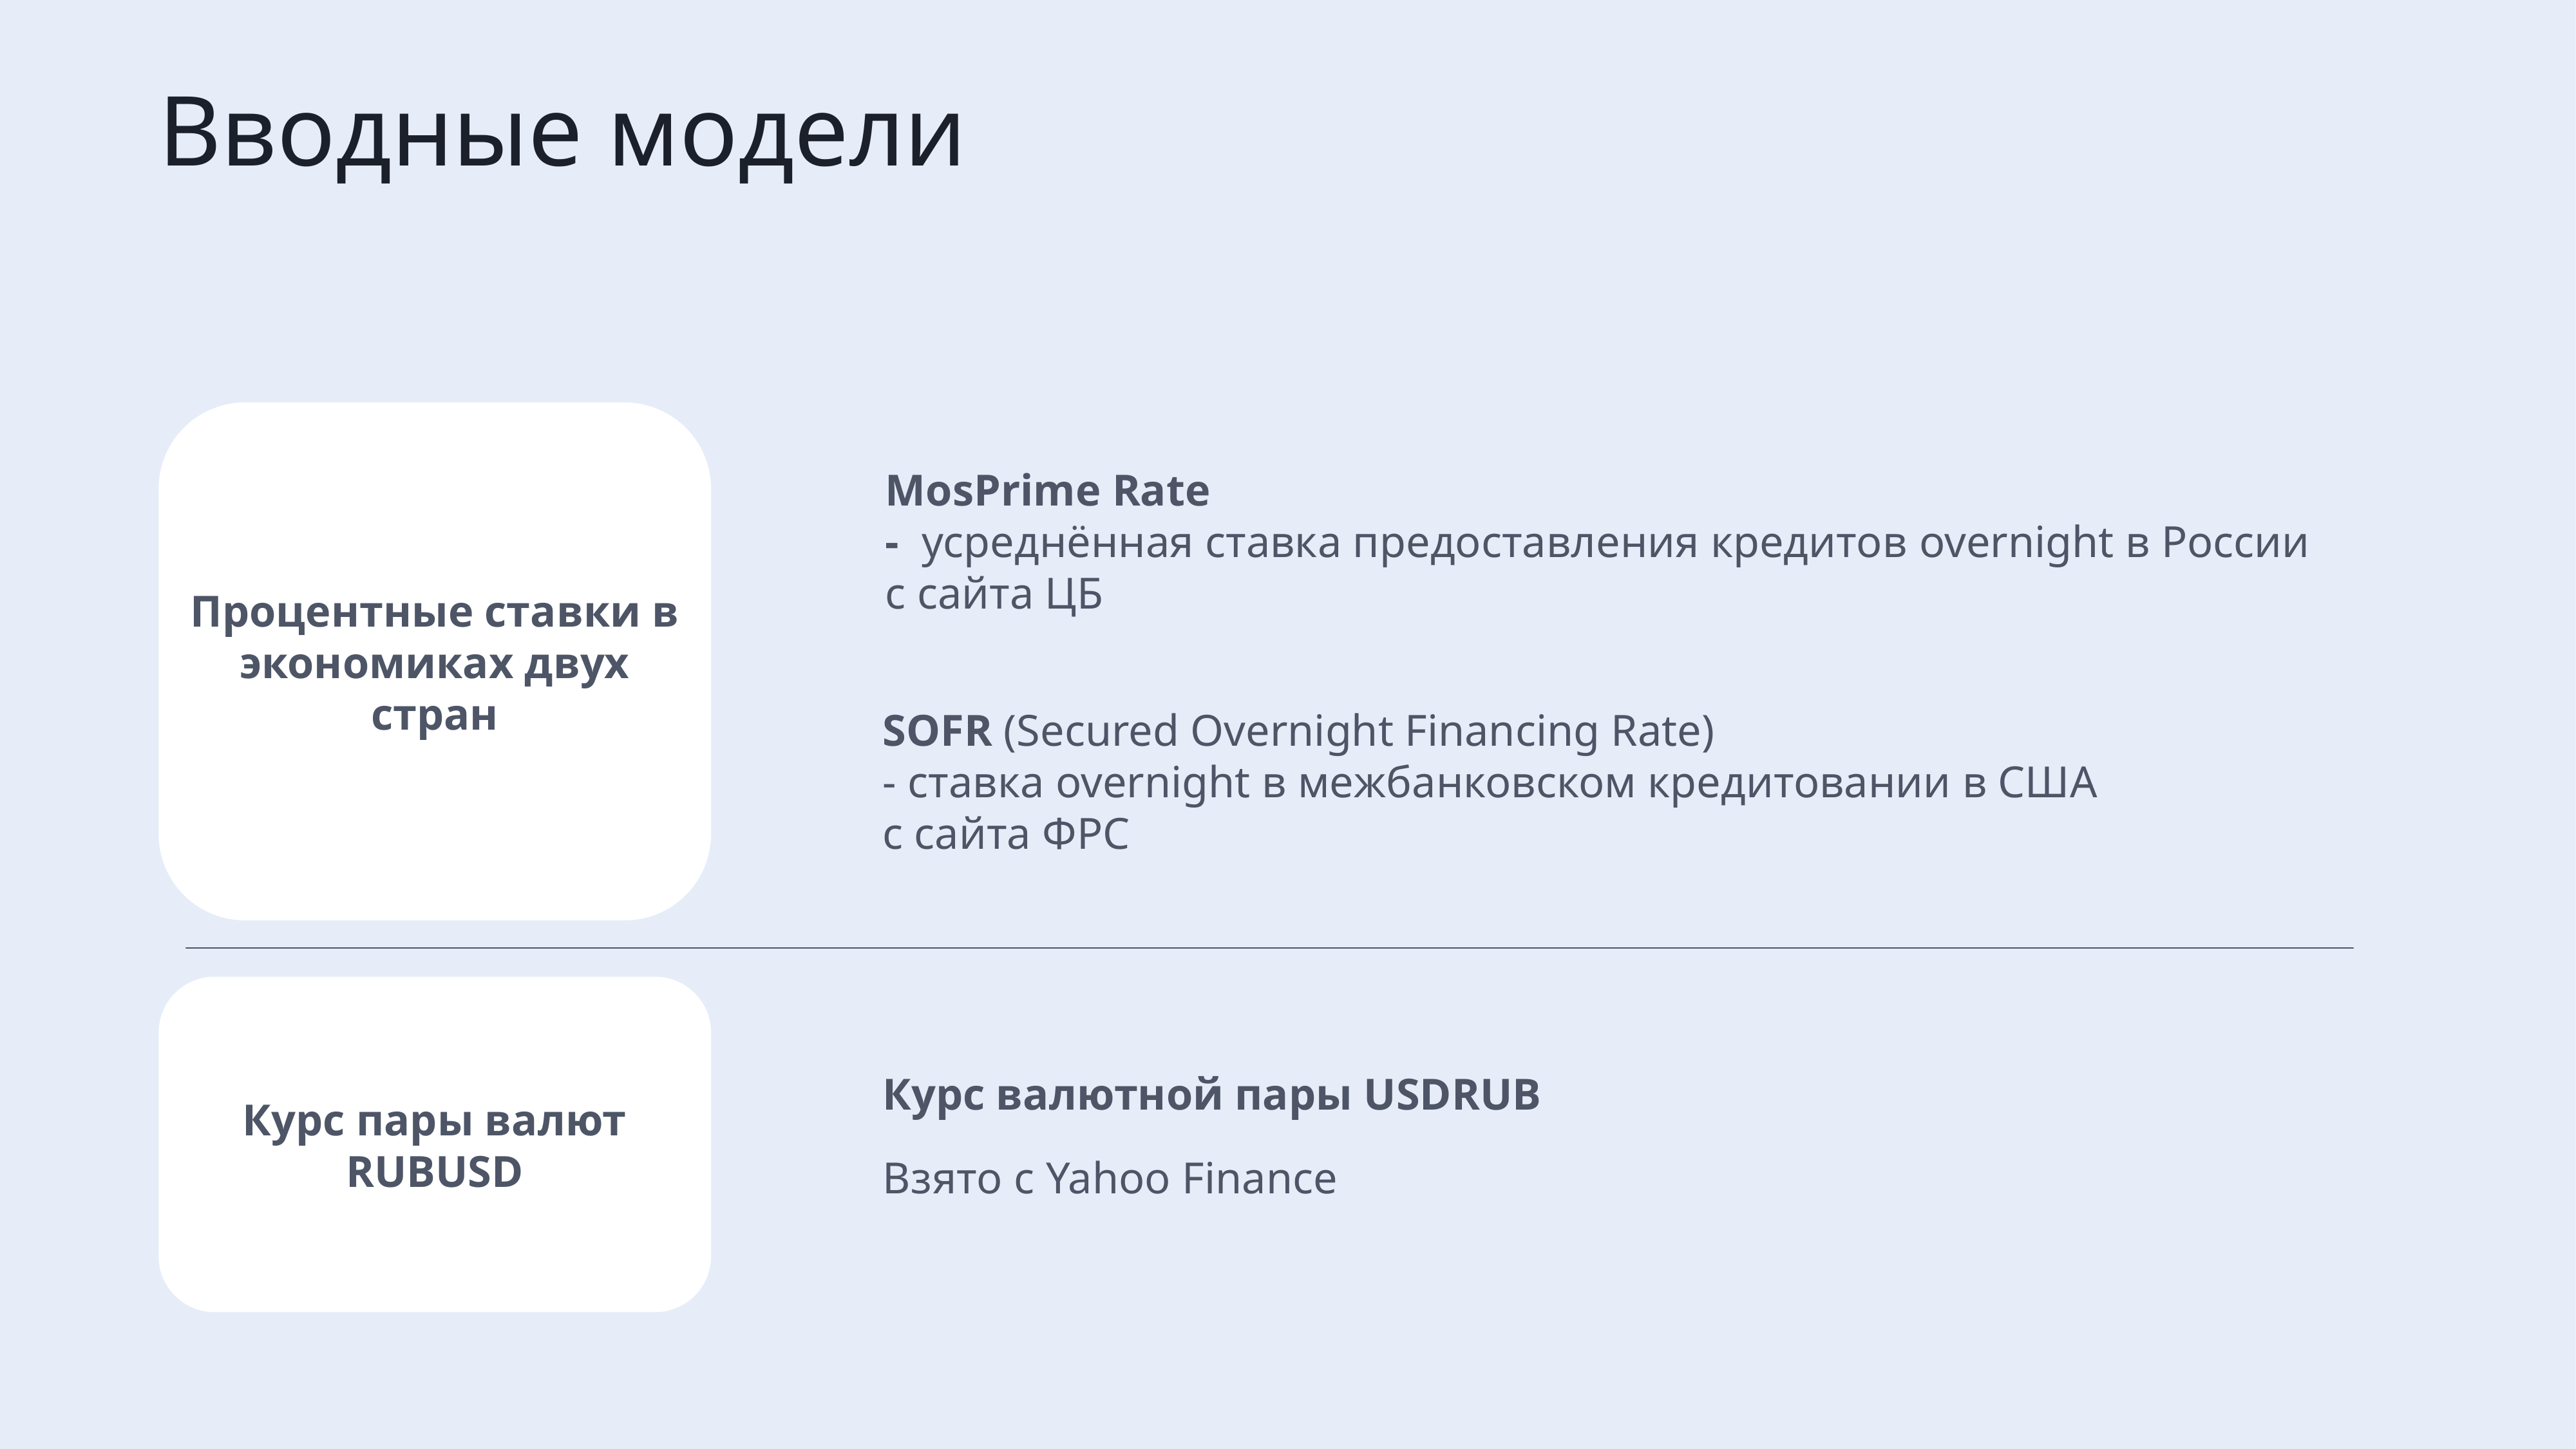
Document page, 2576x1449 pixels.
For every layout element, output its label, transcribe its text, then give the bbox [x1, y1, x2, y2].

text_box MosPrime Rate - усреднённая ставка предоставления кредитов overnight в России с сайта ЦБ [885, 462, 2454, 618]
title Вводные модели [158, 87, 2418, 329]
text_box Процентные ставки в экономиках двух стран [158, 401, 712, 922]
text_box SOFR (Secured Overnight Financing Rate) - ставка overnight в межбанковском кредитовании в США с сайта ФРС [882, 703, 2451, 858]
text_box Курс пары валют RUBUSD [158, 976, 712, 1313]
text_box Курс валютной пары USDRUB Взято с Yahoo Finance [882, 1067, 2353, 1203]
